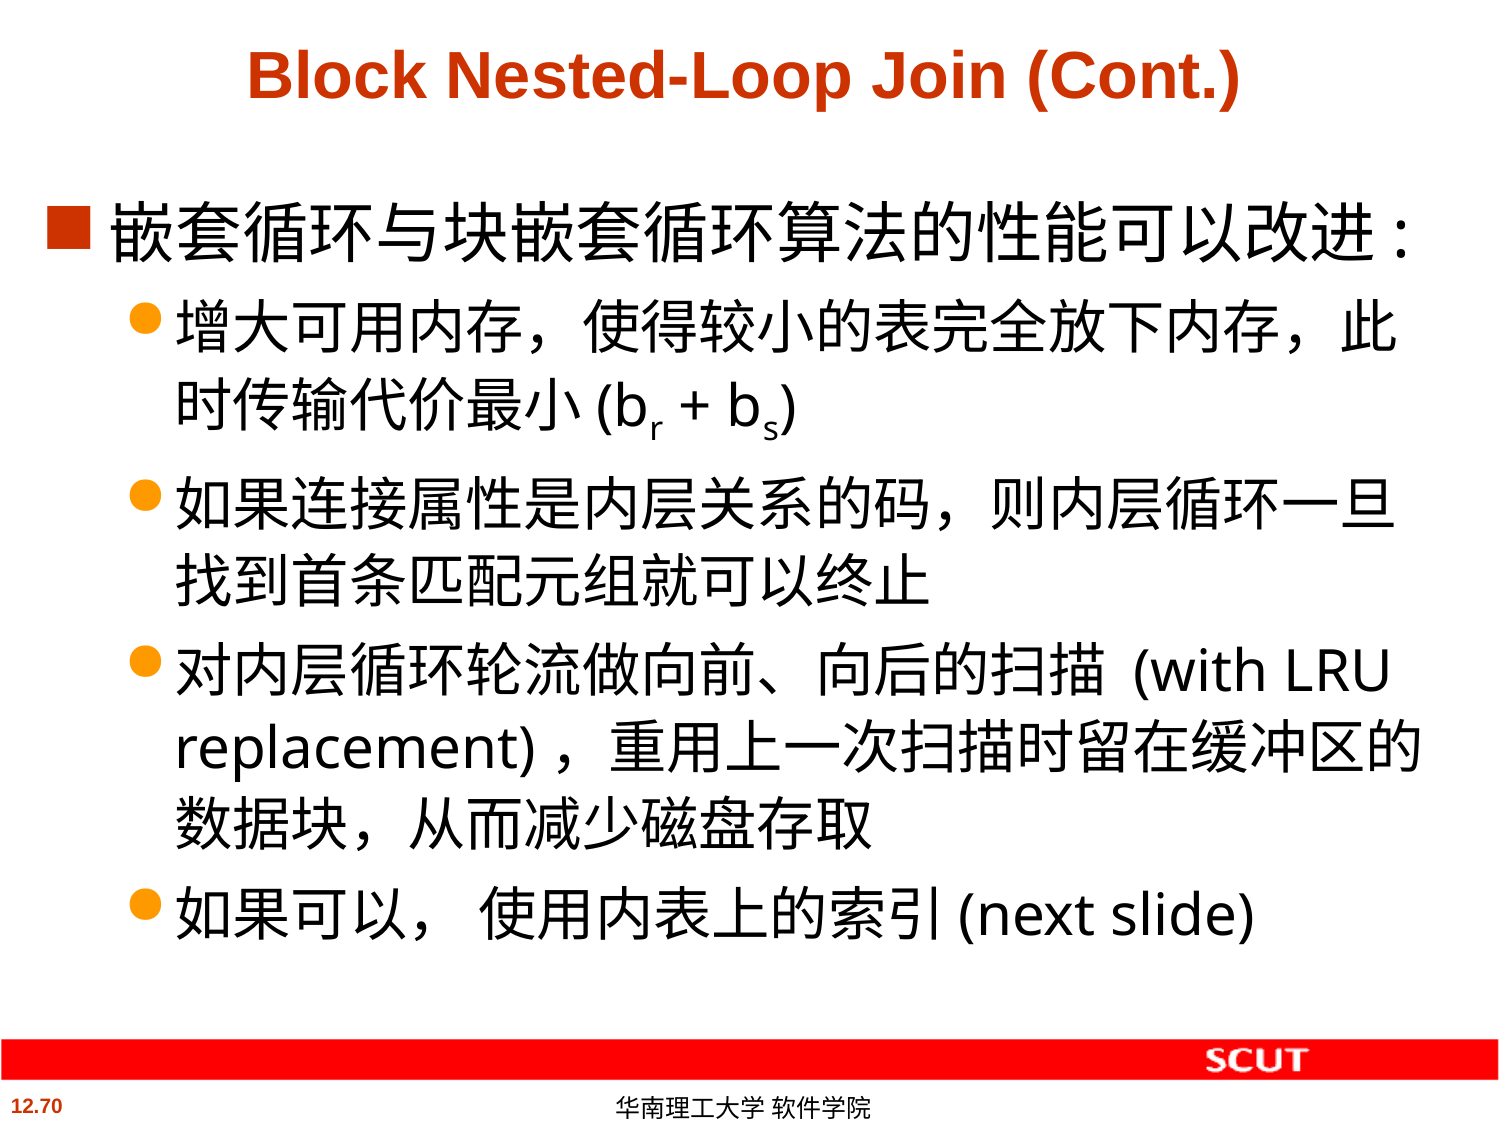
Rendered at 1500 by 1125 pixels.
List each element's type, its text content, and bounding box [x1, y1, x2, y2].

picture [0, 1038, 1500, 1083]
list 嵌套循环与块嵌套循环算法的性能可以改进: 增大可用内存，使得较小的表完全放下内存，此时传输代价最小(br + bs) 如果连接属性是内层关系的码，则内层循环一旦找到首条匹配元组就可以终止 对内层循环轮流做向前、向后的扫描 (with LRU replacement)，重用上一次扫描时留在缓冲区的数据块，从而减少磁盘存取 如果可以， 使用内表上的索引(next slide) [37, 174, 1450, 1038]
title Block Nested-Loop Join (Cont.) [37, 18, 1452, 120]
